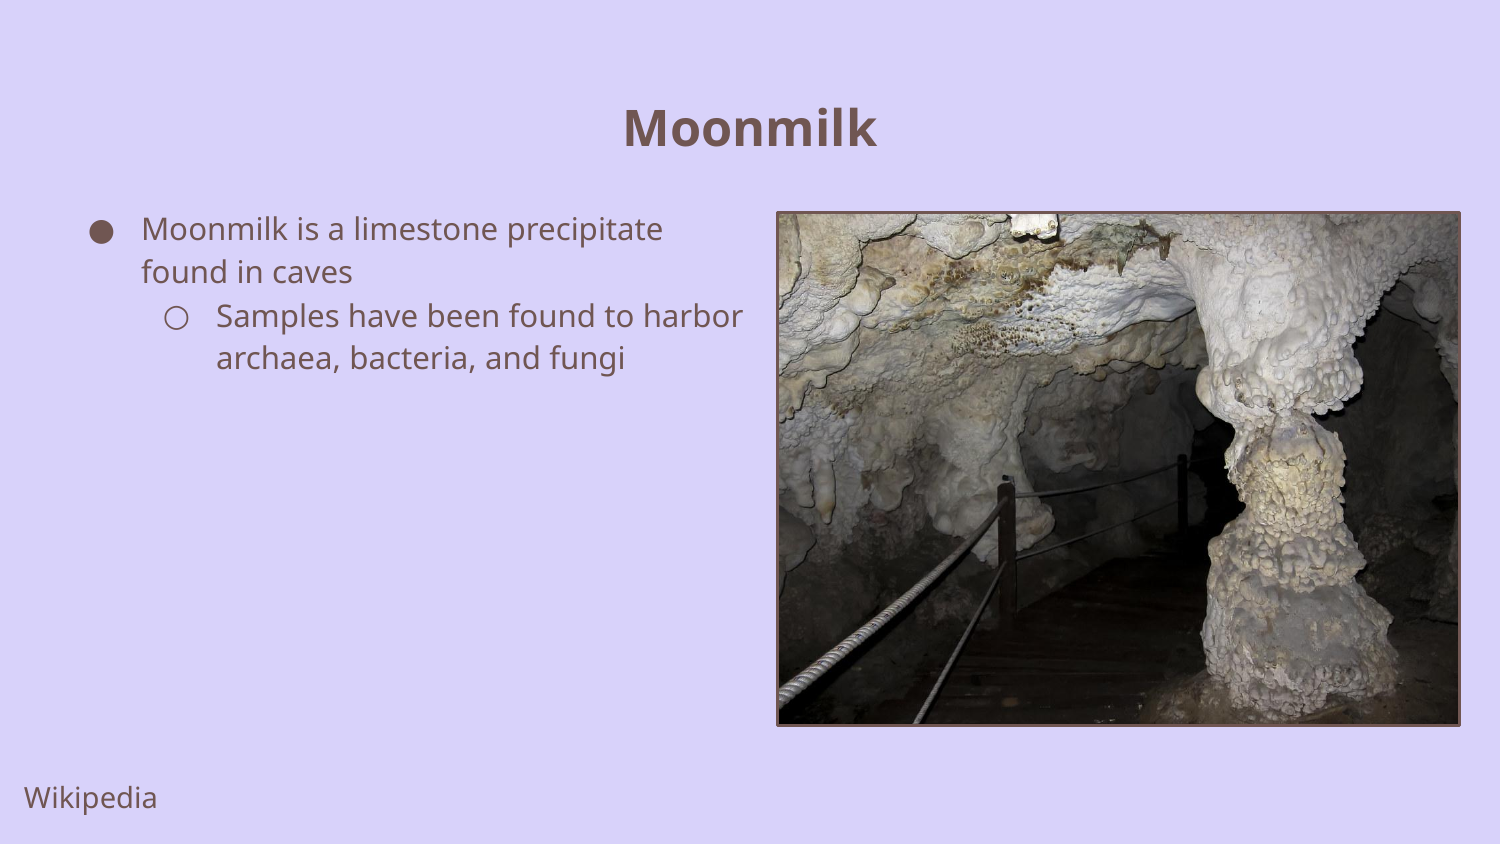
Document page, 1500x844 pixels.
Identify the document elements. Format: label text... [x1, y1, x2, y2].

list Moonmilk is a limestone precipitate found in caves Samples have been found to harbor archaea, bacteria, and fungi [51, 189, 771, 750]
text_box Wikipedia [8, 763, 520, 829]
picture [778, 214, 1459, 725]
title Moonmilk [51, 80, 1449, 175]
